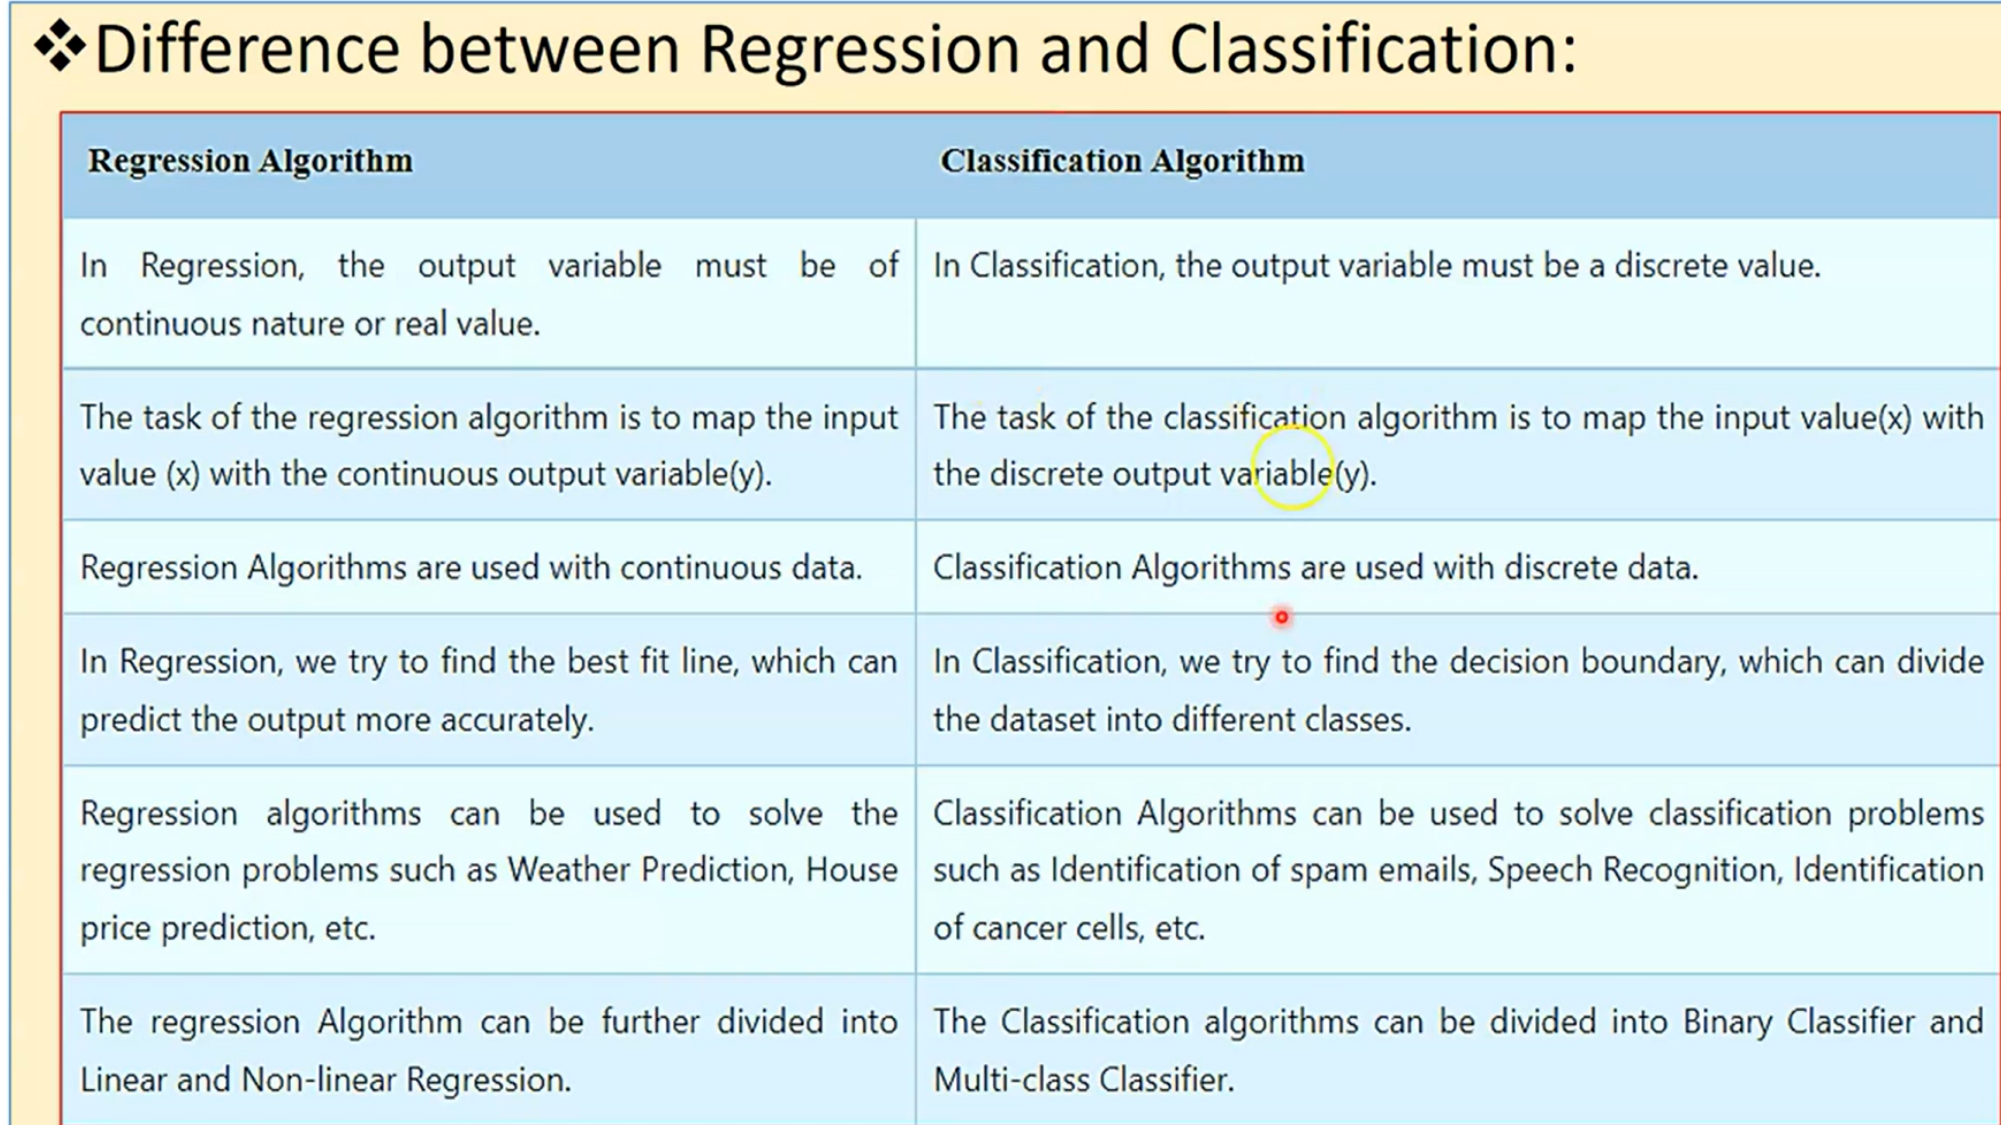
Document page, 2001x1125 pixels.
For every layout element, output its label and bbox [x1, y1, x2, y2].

list [0, 0, 2000, 1125]
